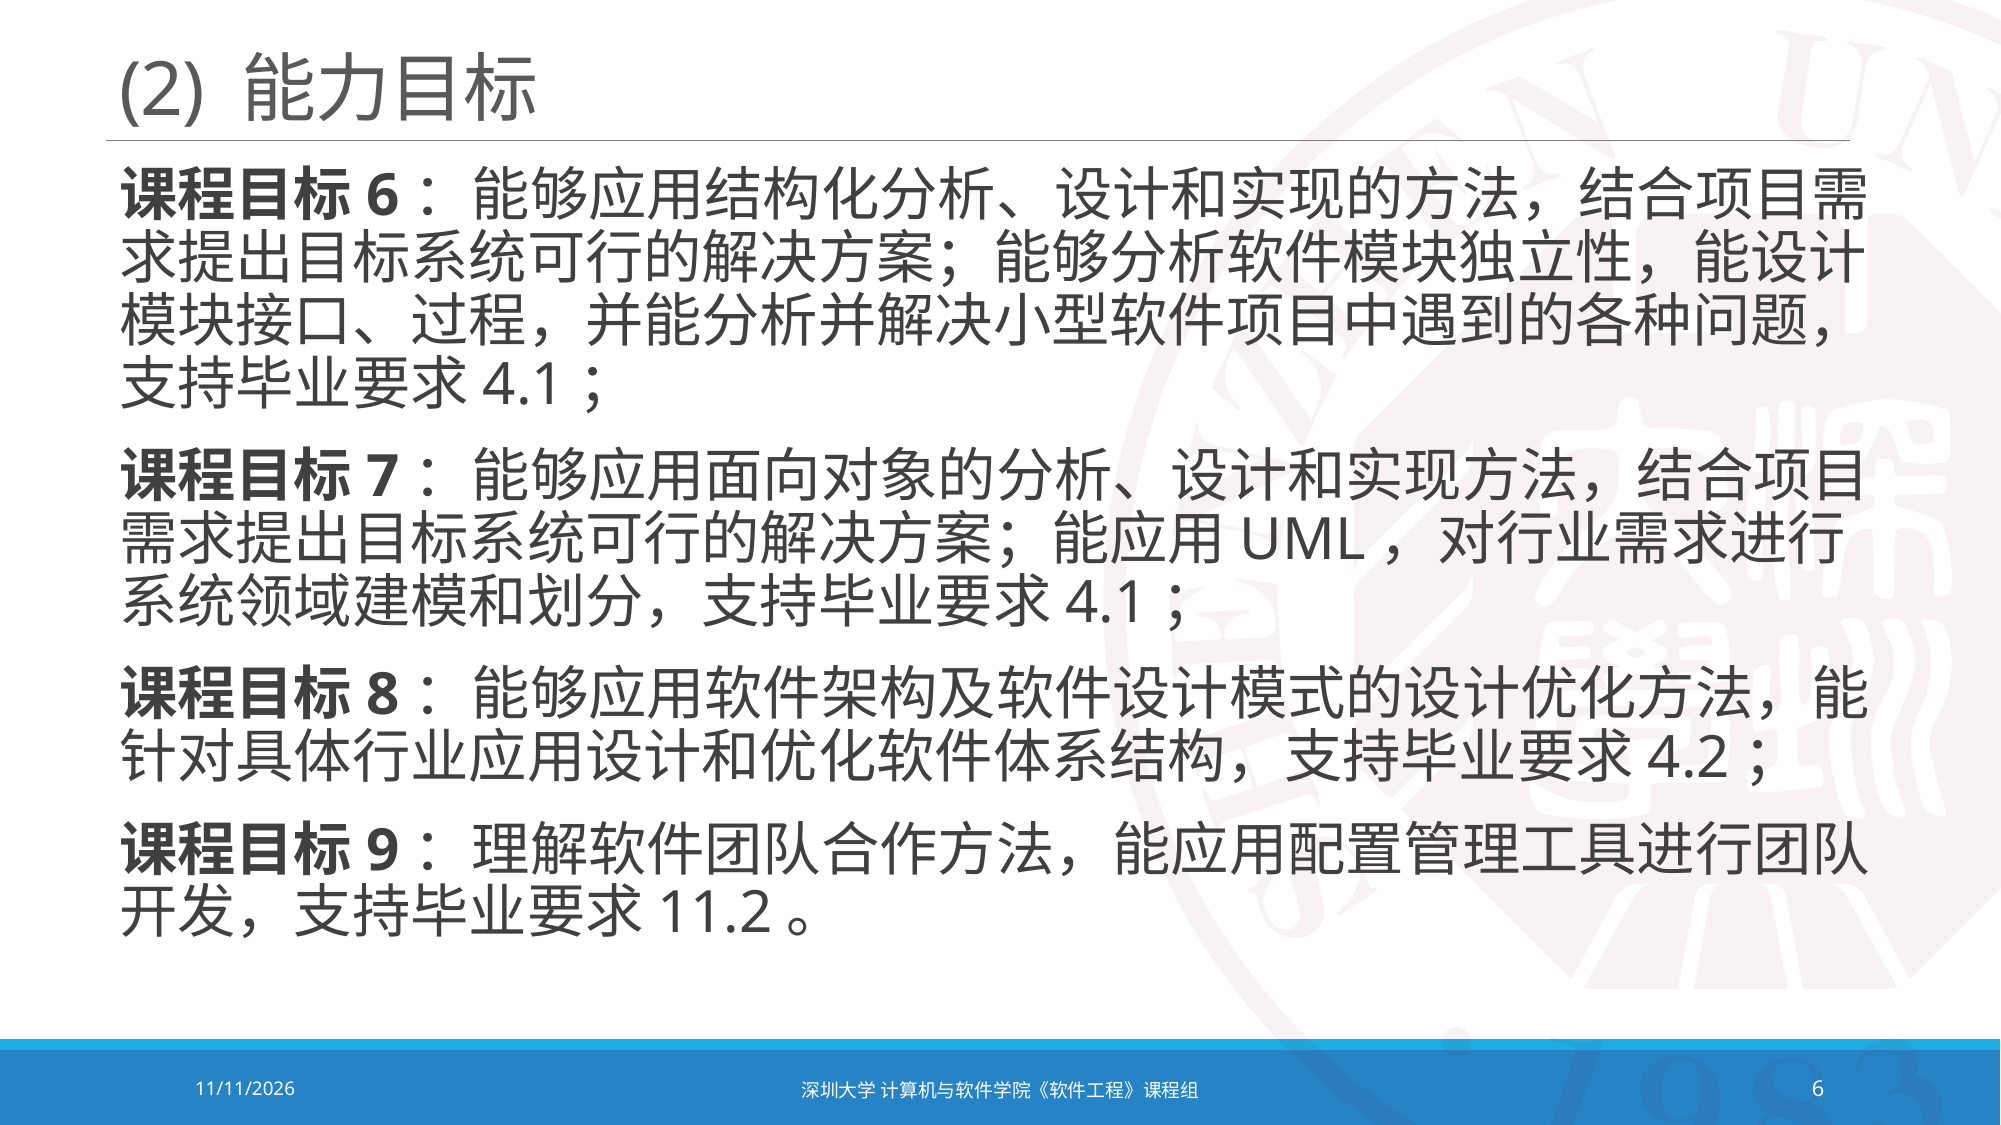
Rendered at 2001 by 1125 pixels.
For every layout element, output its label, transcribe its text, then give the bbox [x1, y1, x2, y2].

list 课程目标6：能够应用结构化分析、设计和实现的方法，结合项目需求提出目标系统可行的解决方案；能够分析软件模块独立性，能设计模块接口、过程，并能分析并解决小型软件项目中遇到的各种问题，支持毕业要求4.1； 课程目标7：能够应用面向对象的分析、设计和实现方法，结合项目需求提出目标系统可行的解决方案；能应用UML，对行业需求进行系统领域建模和划分，支持毕业要求4.1； 课程目标8：能够应用软件架构及软件设计模式的设计优化方法，能针对具体行业应用设计和优化软件体系结构，支持毕业要求4.2； 课程目标9：理解软件团队合作方法，能应用配置管理工具进行团队开发，支持毕业要求11.2。 [104, 158, 1878, 1008]
slide_number 6 [1624, 1059, 1840, 1120]
footer 深圳大学 计算机与软件学院《软件工程》课程组 [604, 1059, 1396, 1120]
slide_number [180, 1059, 586, 1120]
title (2) 能力目标 [104, 0, 1856, 139]
